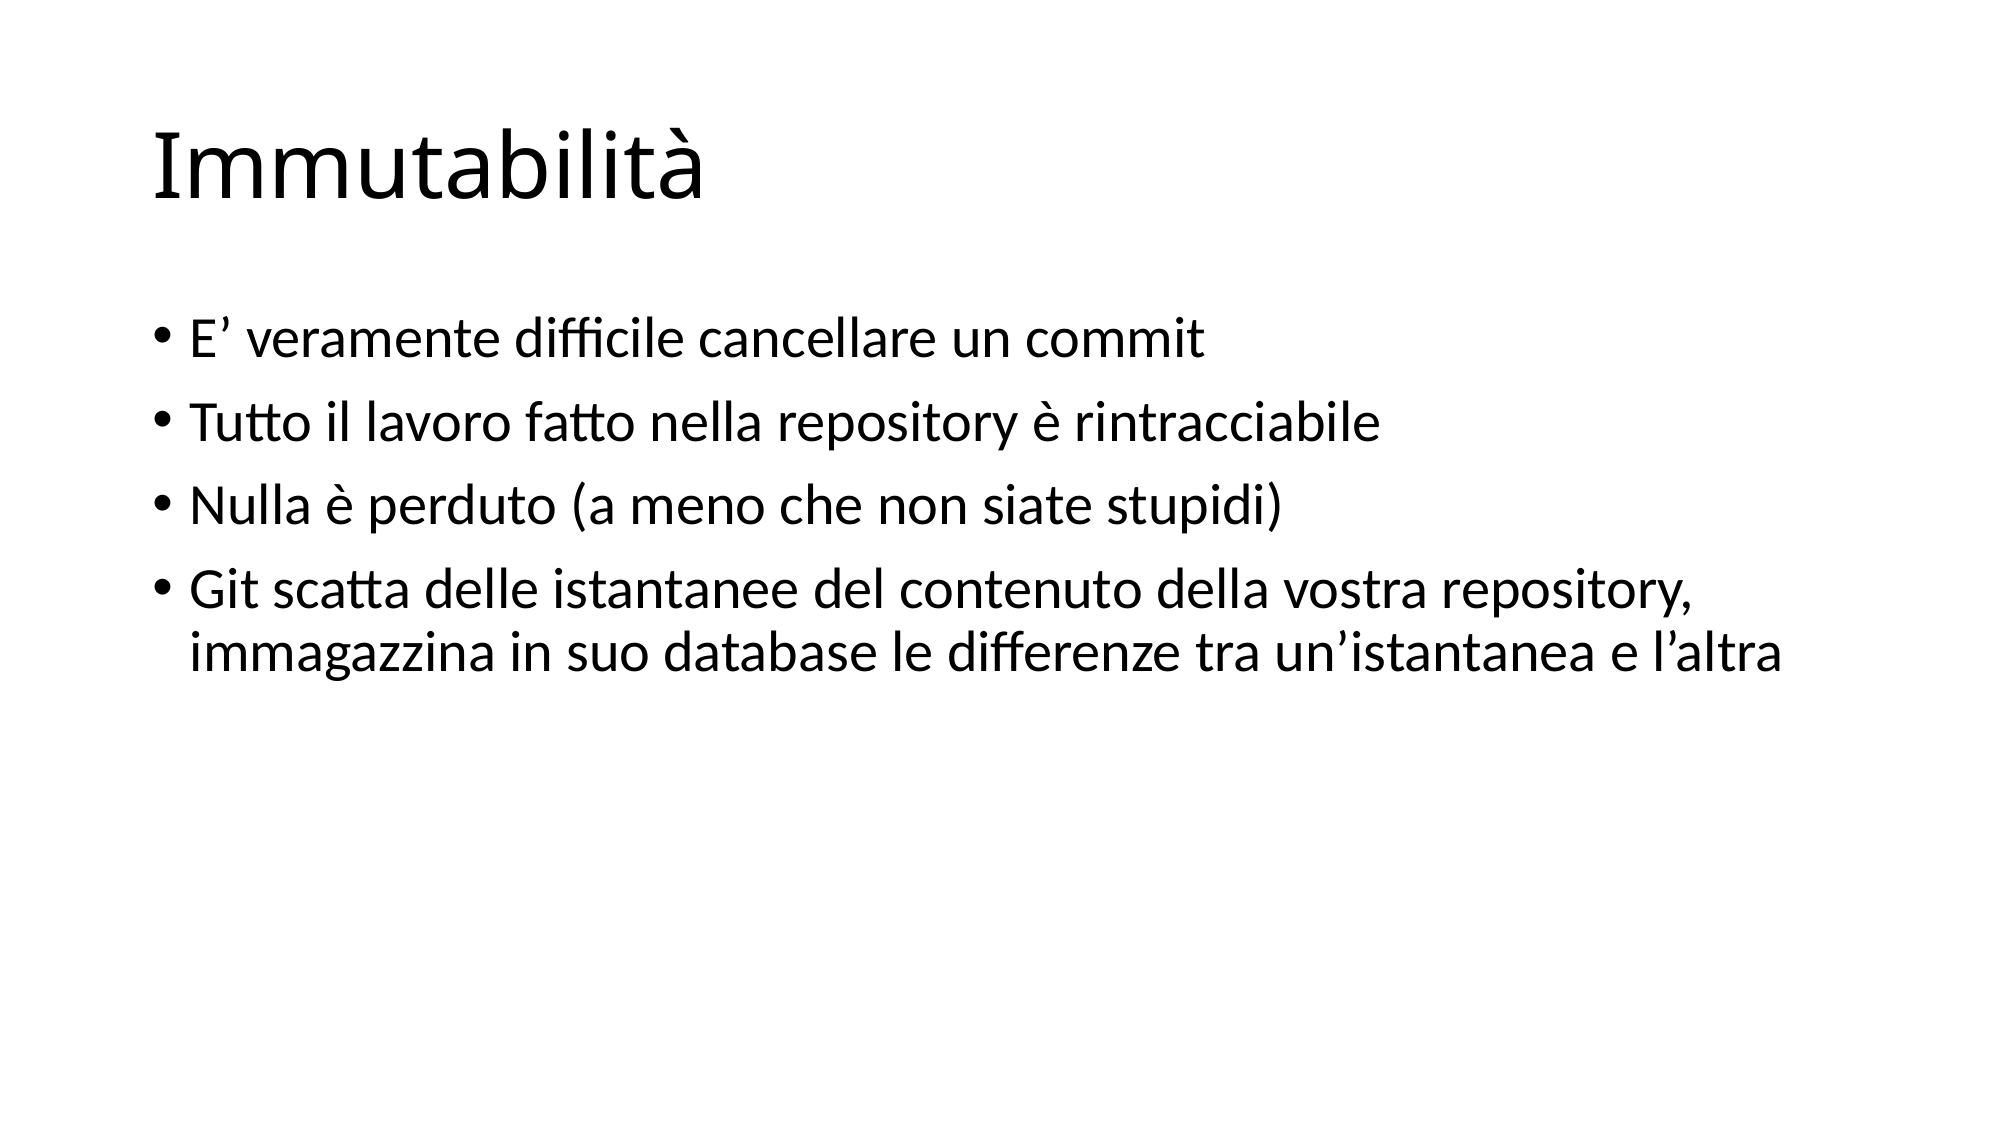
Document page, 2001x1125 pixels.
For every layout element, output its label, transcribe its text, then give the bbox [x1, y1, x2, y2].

title Immutabilità [137, 59, 1863, 278]
list E’ veramente difficile cancellare un commit Tutto il lavoro fatto nella repository è rintracciabile Nulla è perduto (a meno che non siate stupidi) Git scatta delle istantanee del contenuto della vostra repository, immagazzina in suo database le differenze tra un’istantanea e l’altra [137, 299, 1863, 1014]
